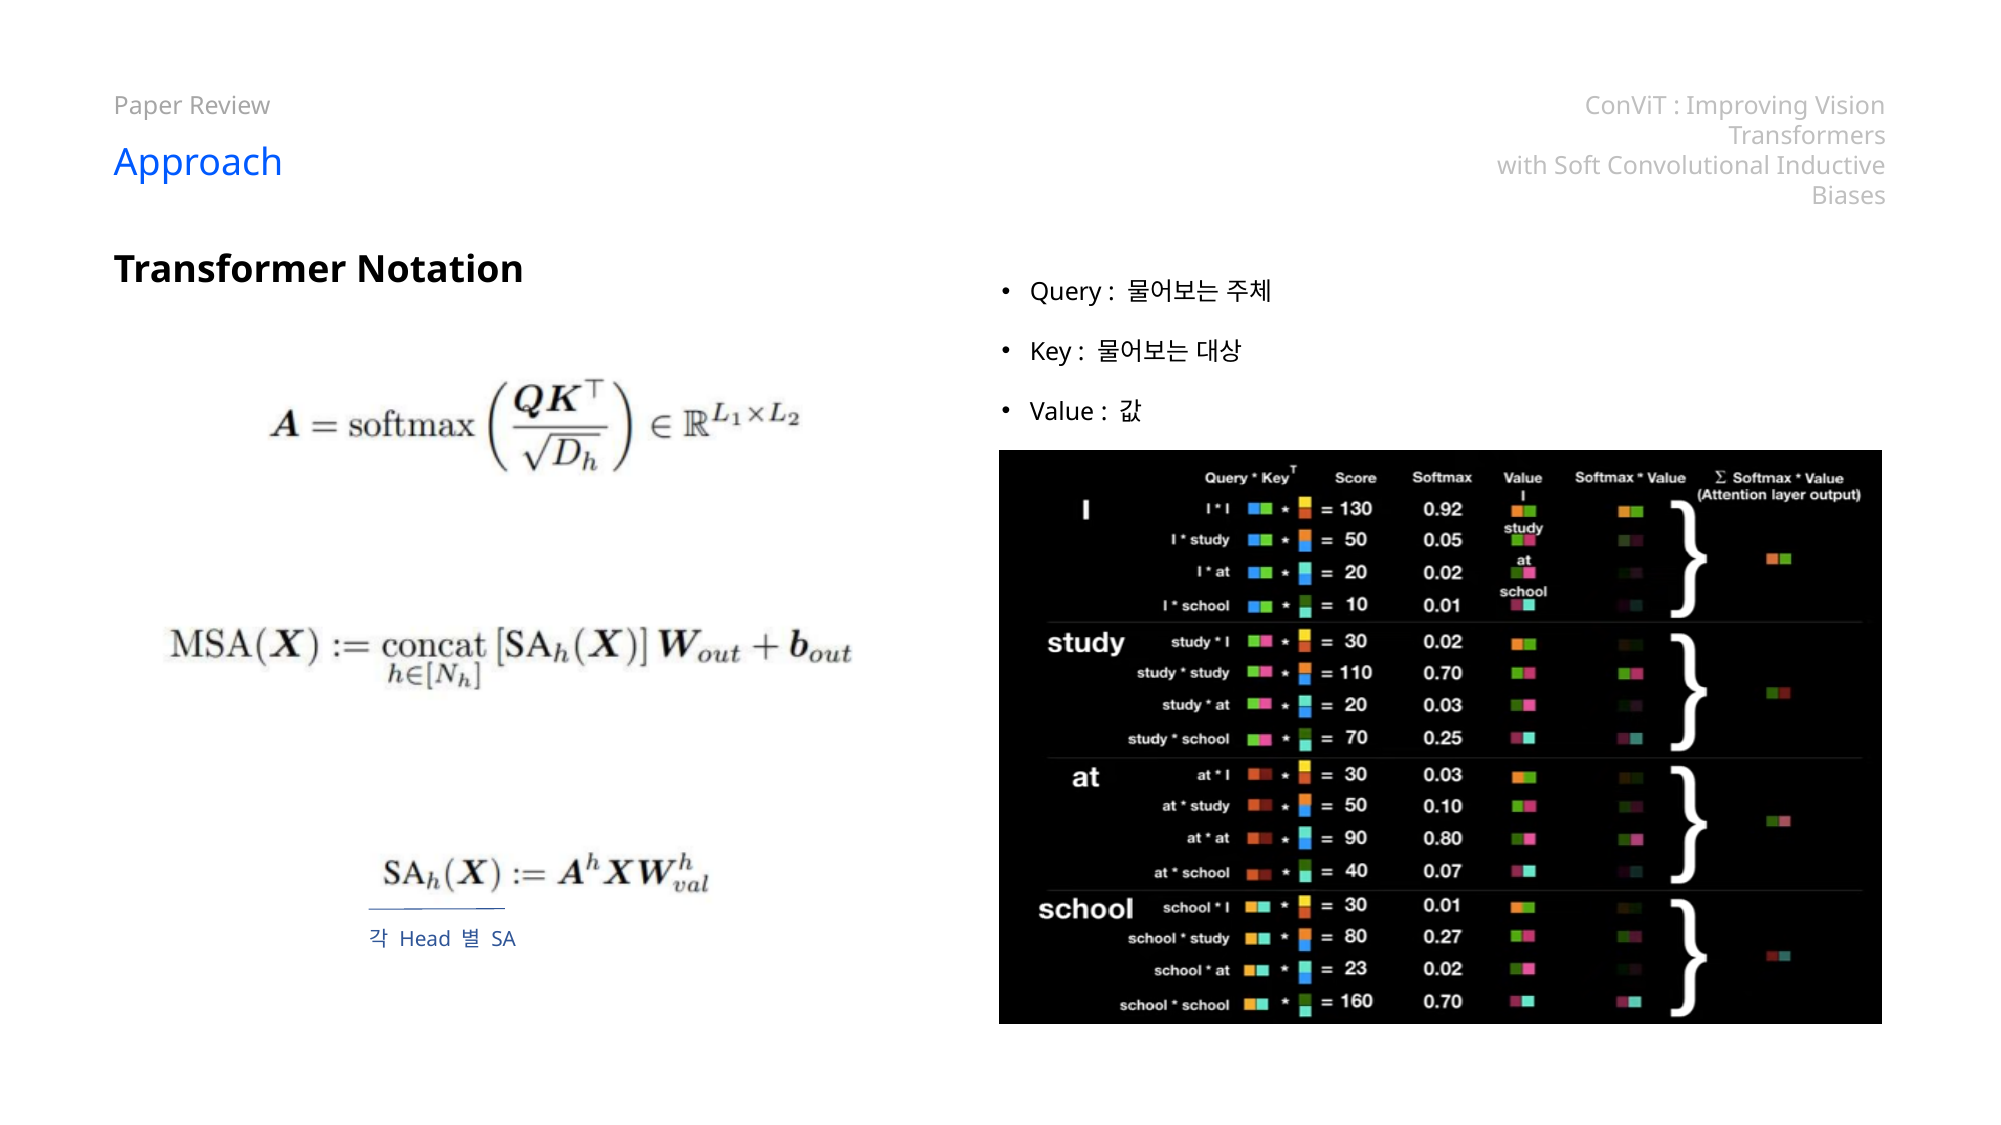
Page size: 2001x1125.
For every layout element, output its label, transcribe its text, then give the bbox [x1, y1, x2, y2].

text_box Transformer Notation [98, 237, 1799, 323]
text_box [118, 336, 878, 959]
text_box Paper Review [99, 82, 571, 128]
text_box ConViT : Improving Vision Transformers with Soft Convolutional Inductive Biases [1444, 82, 1901, 217]
picture [999, 450, 1882, 1024]
text_box Approach [99, 130, 453, 191]
text_box Query : 물어보는 주체 Key : 물어보는 대상 Value : 값 [986, 268, 1363, 433]
